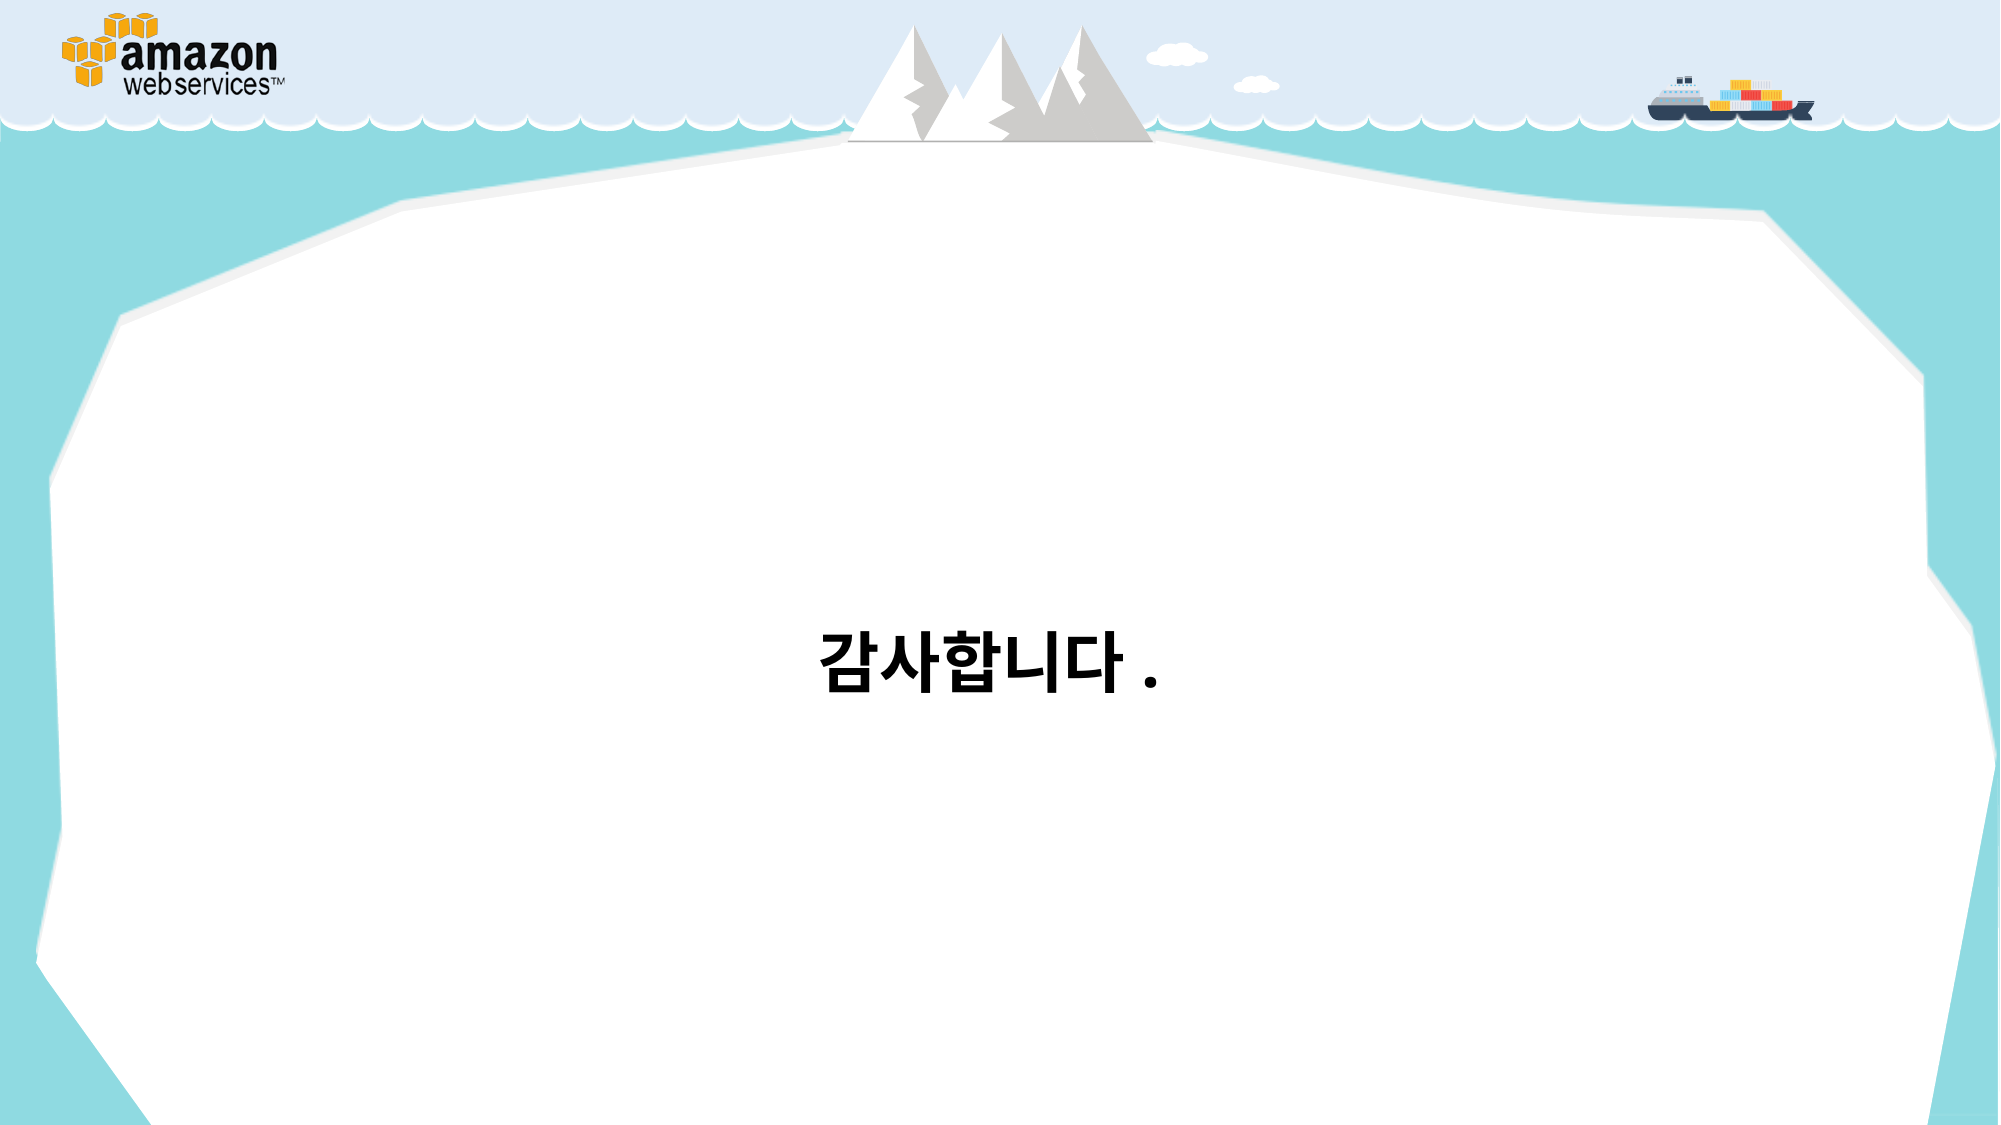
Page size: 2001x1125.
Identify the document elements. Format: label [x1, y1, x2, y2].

picture [43, 0, 301, 130]
text_box [0, 117, 2000, 1125]
text_box [1233, 75, 1280, 94]
text_box [847, 24, 1153, 143]
text_box [1647, 76, 1815, 117]
text_box [1153, 42, 1209, 67]
